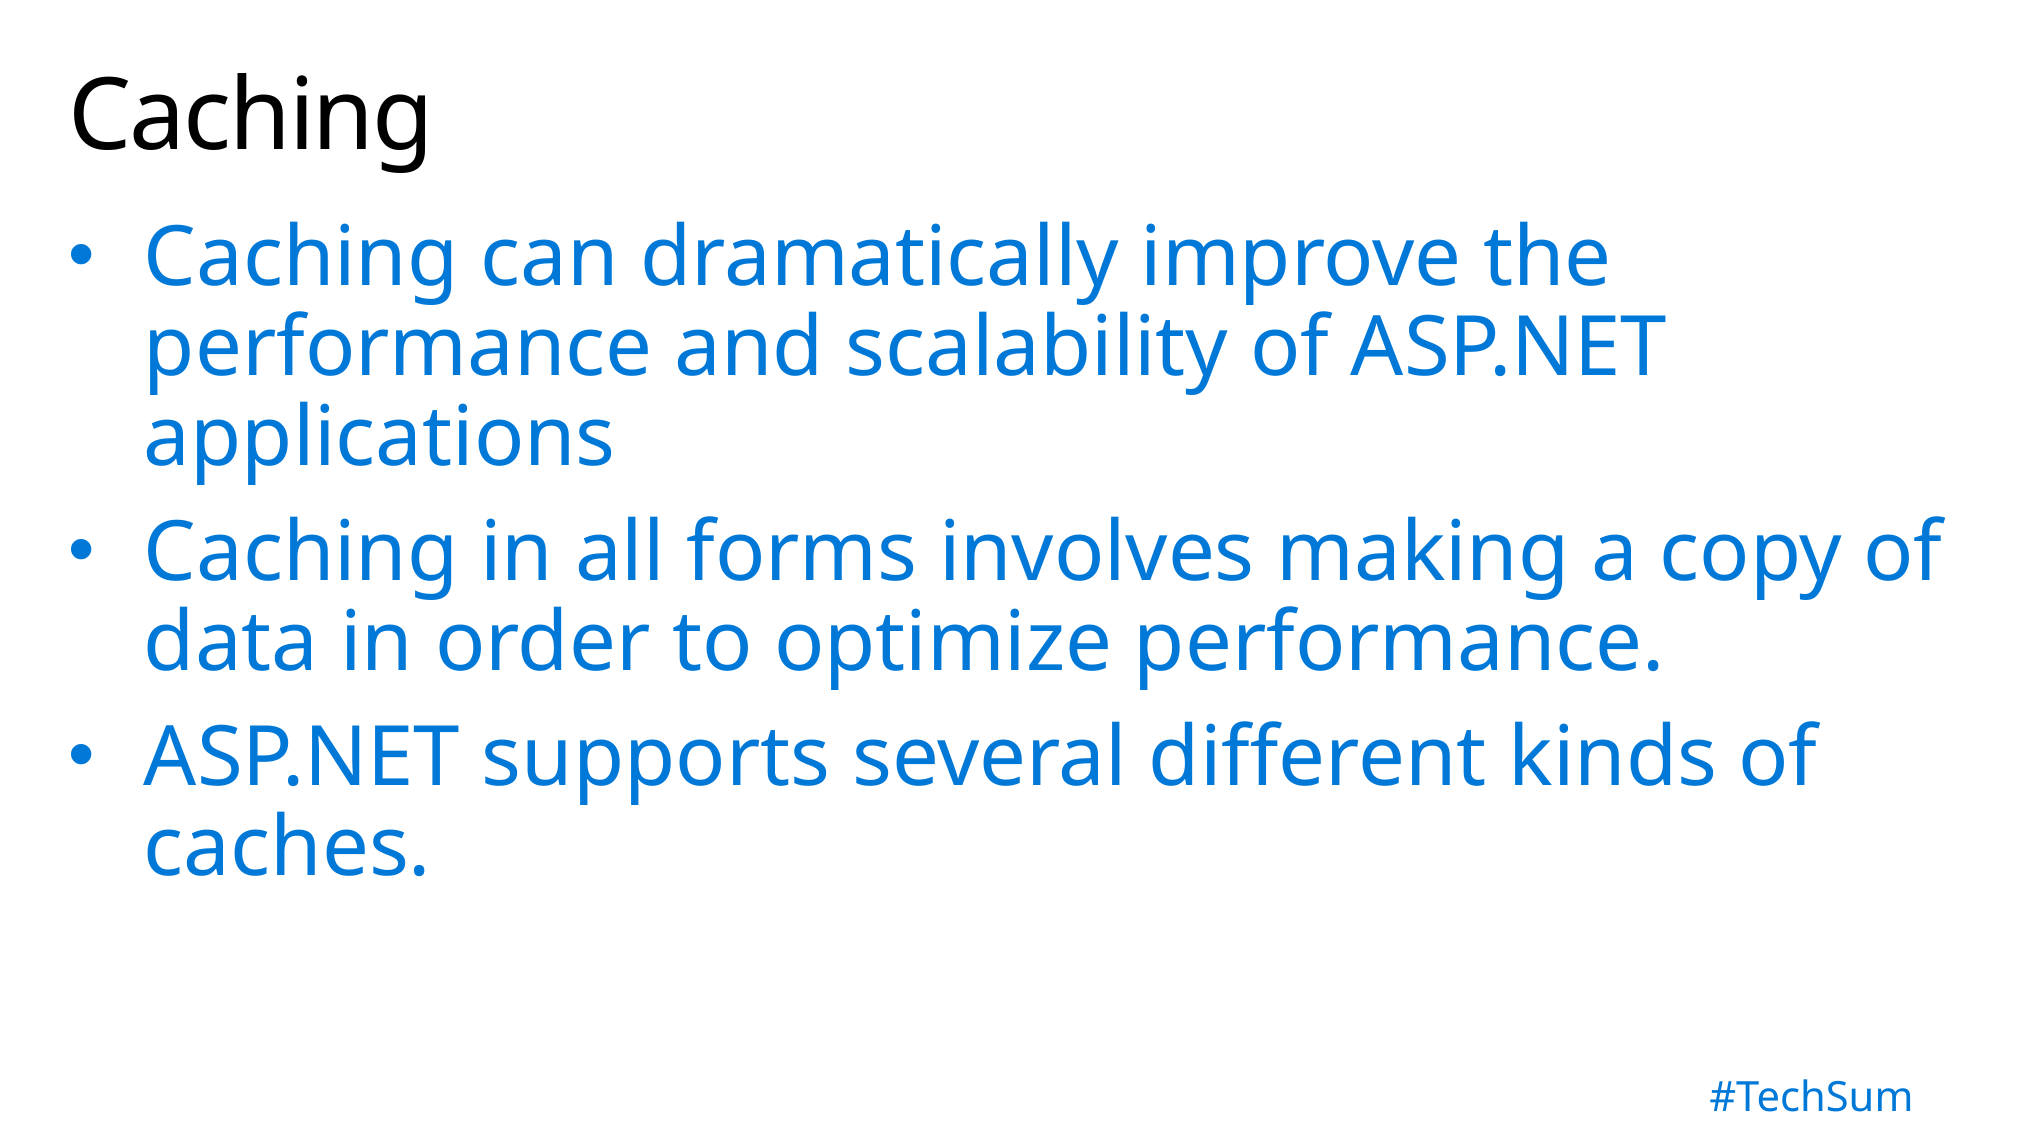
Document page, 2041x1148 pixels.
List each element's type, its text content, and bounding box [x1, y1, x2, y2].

list Caching can dramatically improve the performance and scalability of ASP.NET applications Caching in all forms involves making a copy of data in order to optimize performance. ASP.NET supports several different kinds of caches. [45, 198, 1996, 735]
title Caching [45, 48, 1996, 198]
